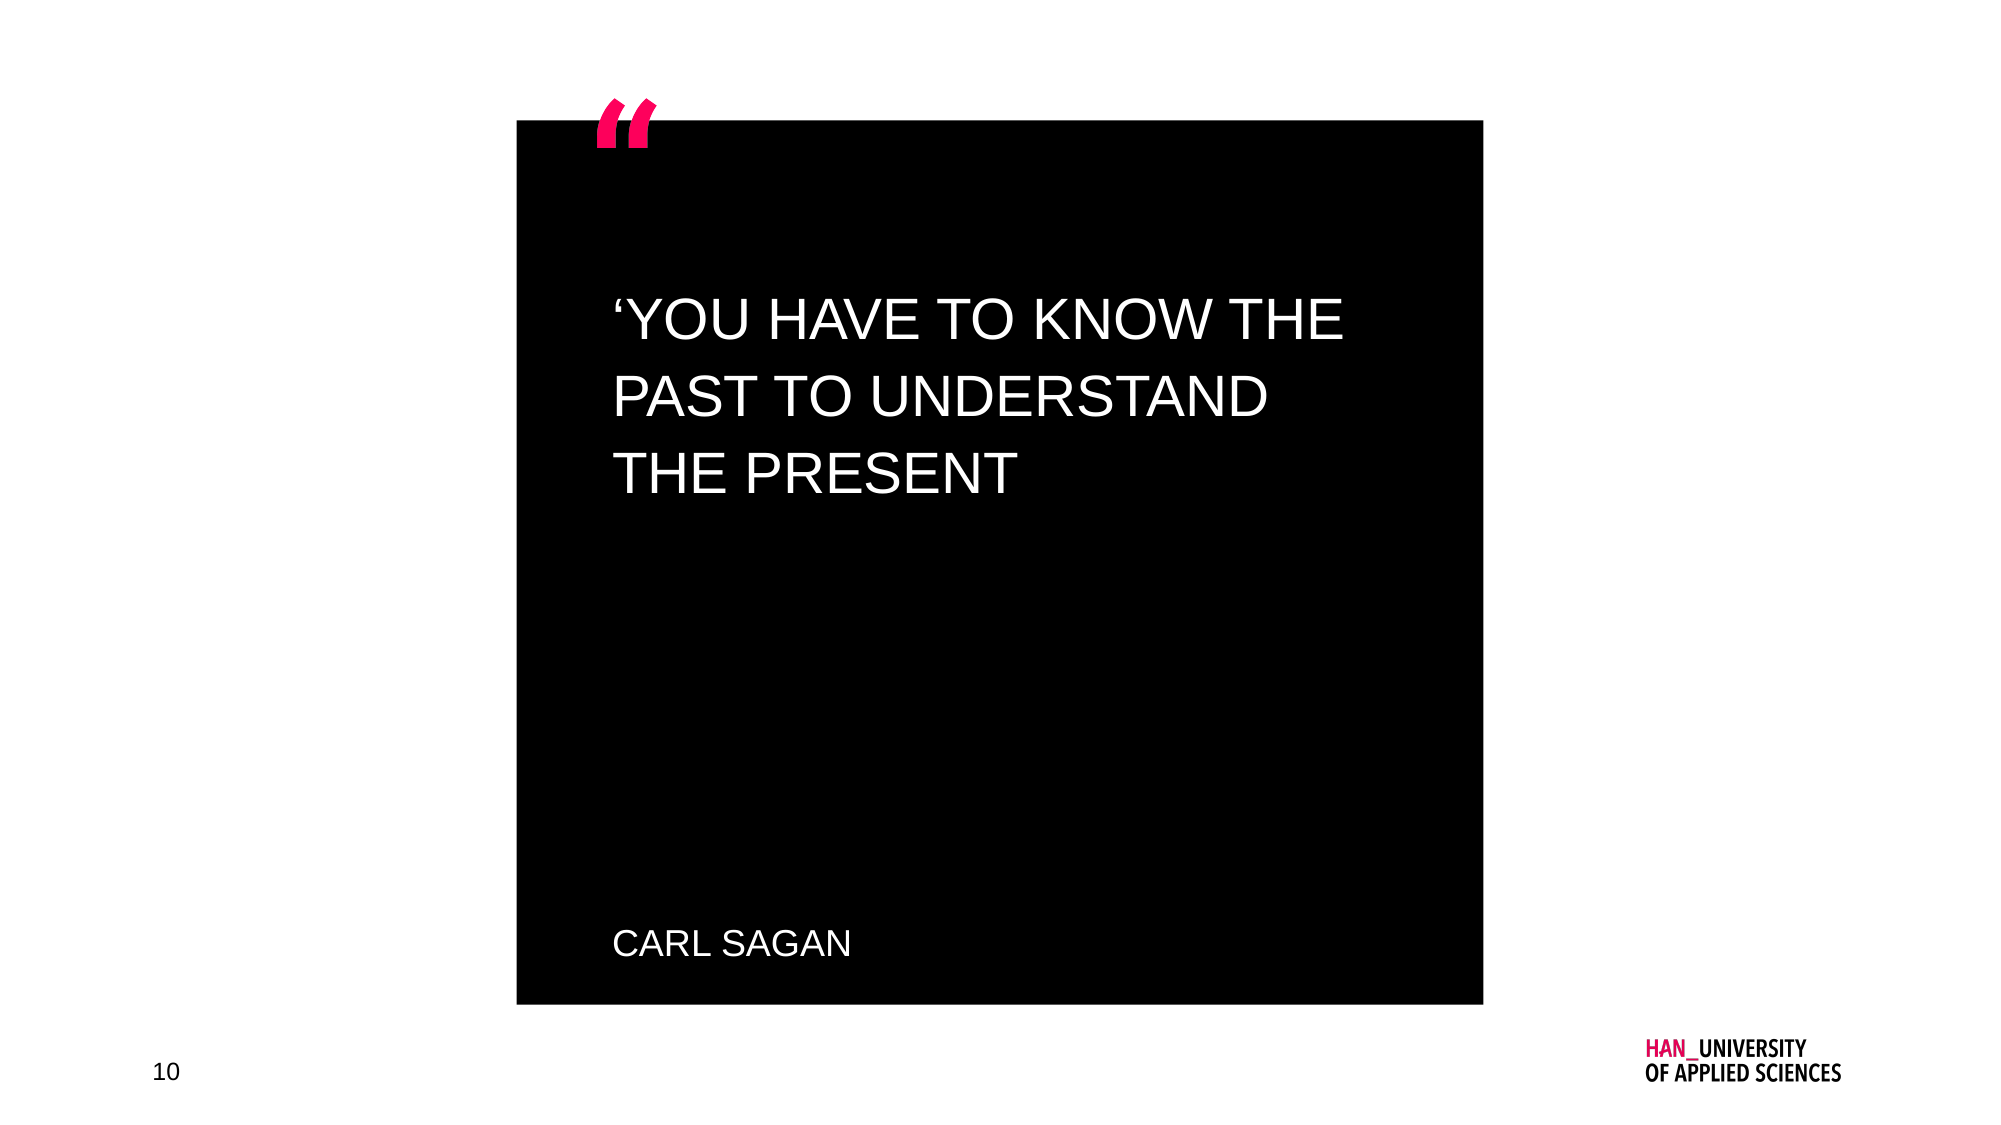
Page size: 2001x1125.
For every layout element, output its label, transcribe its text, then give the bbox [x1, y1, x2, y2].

picture [1640, 1021, 1864, 1119]
picture [597, 98, 657, 148]
slide_number 10 [137, 1040, 320, 1101]
list Carl sagan [597, 890, 1403, 972]
list ‘You have to know the past to understand the present [597, 267, 1403, 858]
